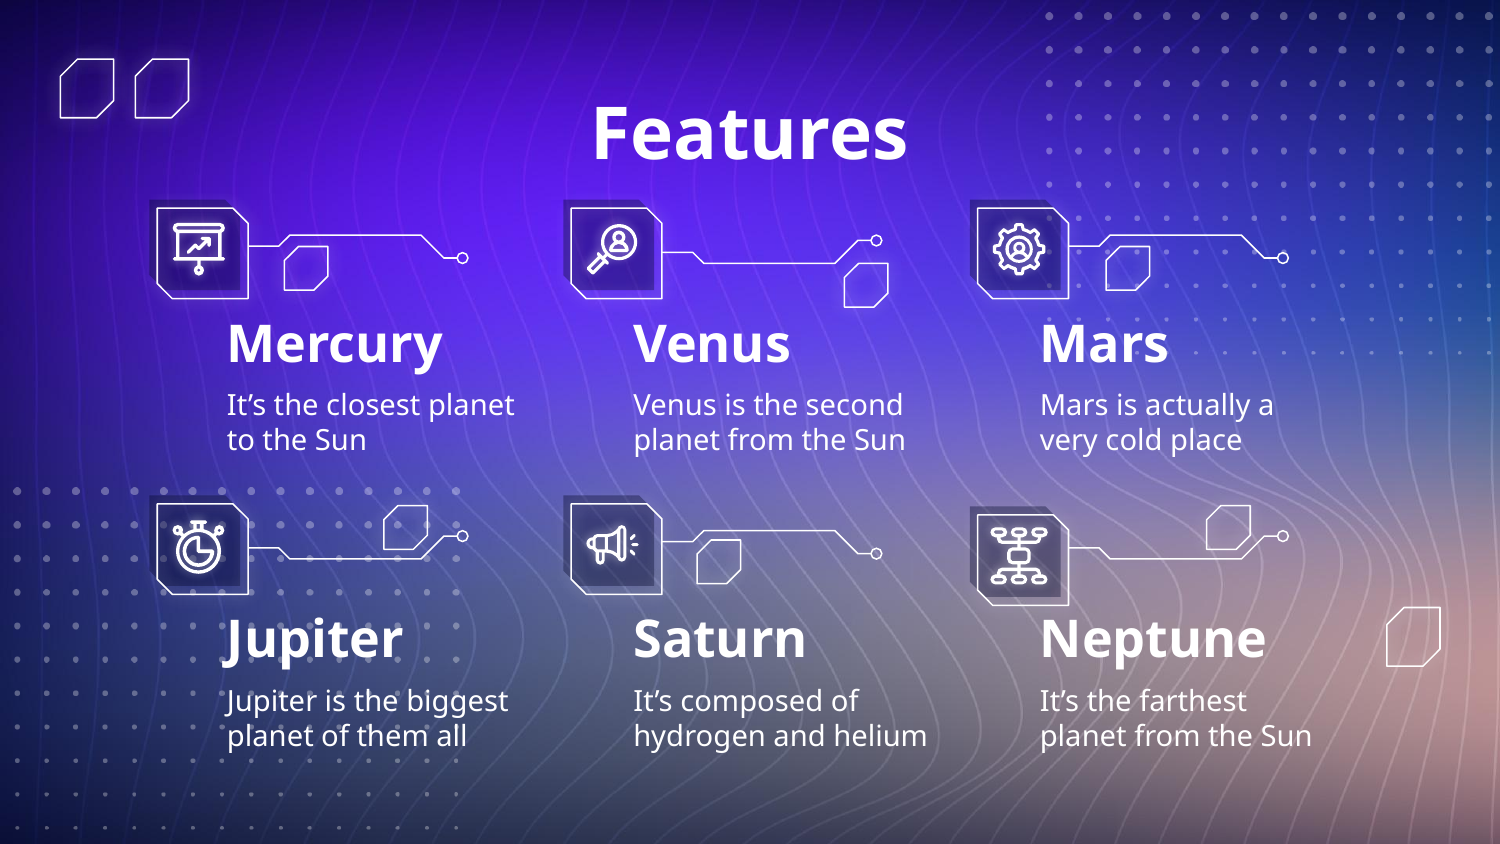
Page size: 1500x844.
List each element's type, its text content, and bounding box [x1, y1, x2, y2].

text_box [563, 495, 663, 595]
title Neptune [1024, 593, 1351, 677]
subtitle It’s the closest planet to the Sun [211, 381, 538, 462]
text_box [1068, 505, 1289, 560]
subtitle It’s composed of hydrogen and helium [618, 677, 945, 757]
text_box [661, 530, 883, 584]
subtitle Mars is actually a very cold place [1024, 381, 1351, 462]
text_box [172, 222, 226, 276]
title Venus [618, 297, 945, 381]
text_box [661, 234, 889, 308]
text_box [586, 223, 640, 275]
title Mercury [211, 297, 538, 381]
subtitle Jupiter is the biggest planet of them all [211, 677, 538, 757]
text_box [247, 505, 469, 560]
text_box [969, 506, 1069, 606]
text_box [247, 234, 469, 291]
title Jupiter [211, 593, 538, 677]
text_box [1068, 234, 1289, 291]
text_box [149, 495, 249, 595]
subtitle Venus is the second planet from the Sun [618, 381, 945, 462]
picture [0, 0, 1500, 844]
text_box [969, 199, 1069, 300]
title Mars [1024, 297, 1351, 381]
title Saturn [618, 593, 945, 677]
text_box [149, 199, 249, 300]
subtitle It’s the farthest planet from the Sun [1024, 677, 1351, 757]
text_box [171, 520, 225, 574]
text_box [563, 199, 663, 300]
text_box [992, 222, 1046, 276]
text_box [586, 524, 640, 565]
title Features [118, 71, 1382, 166]
